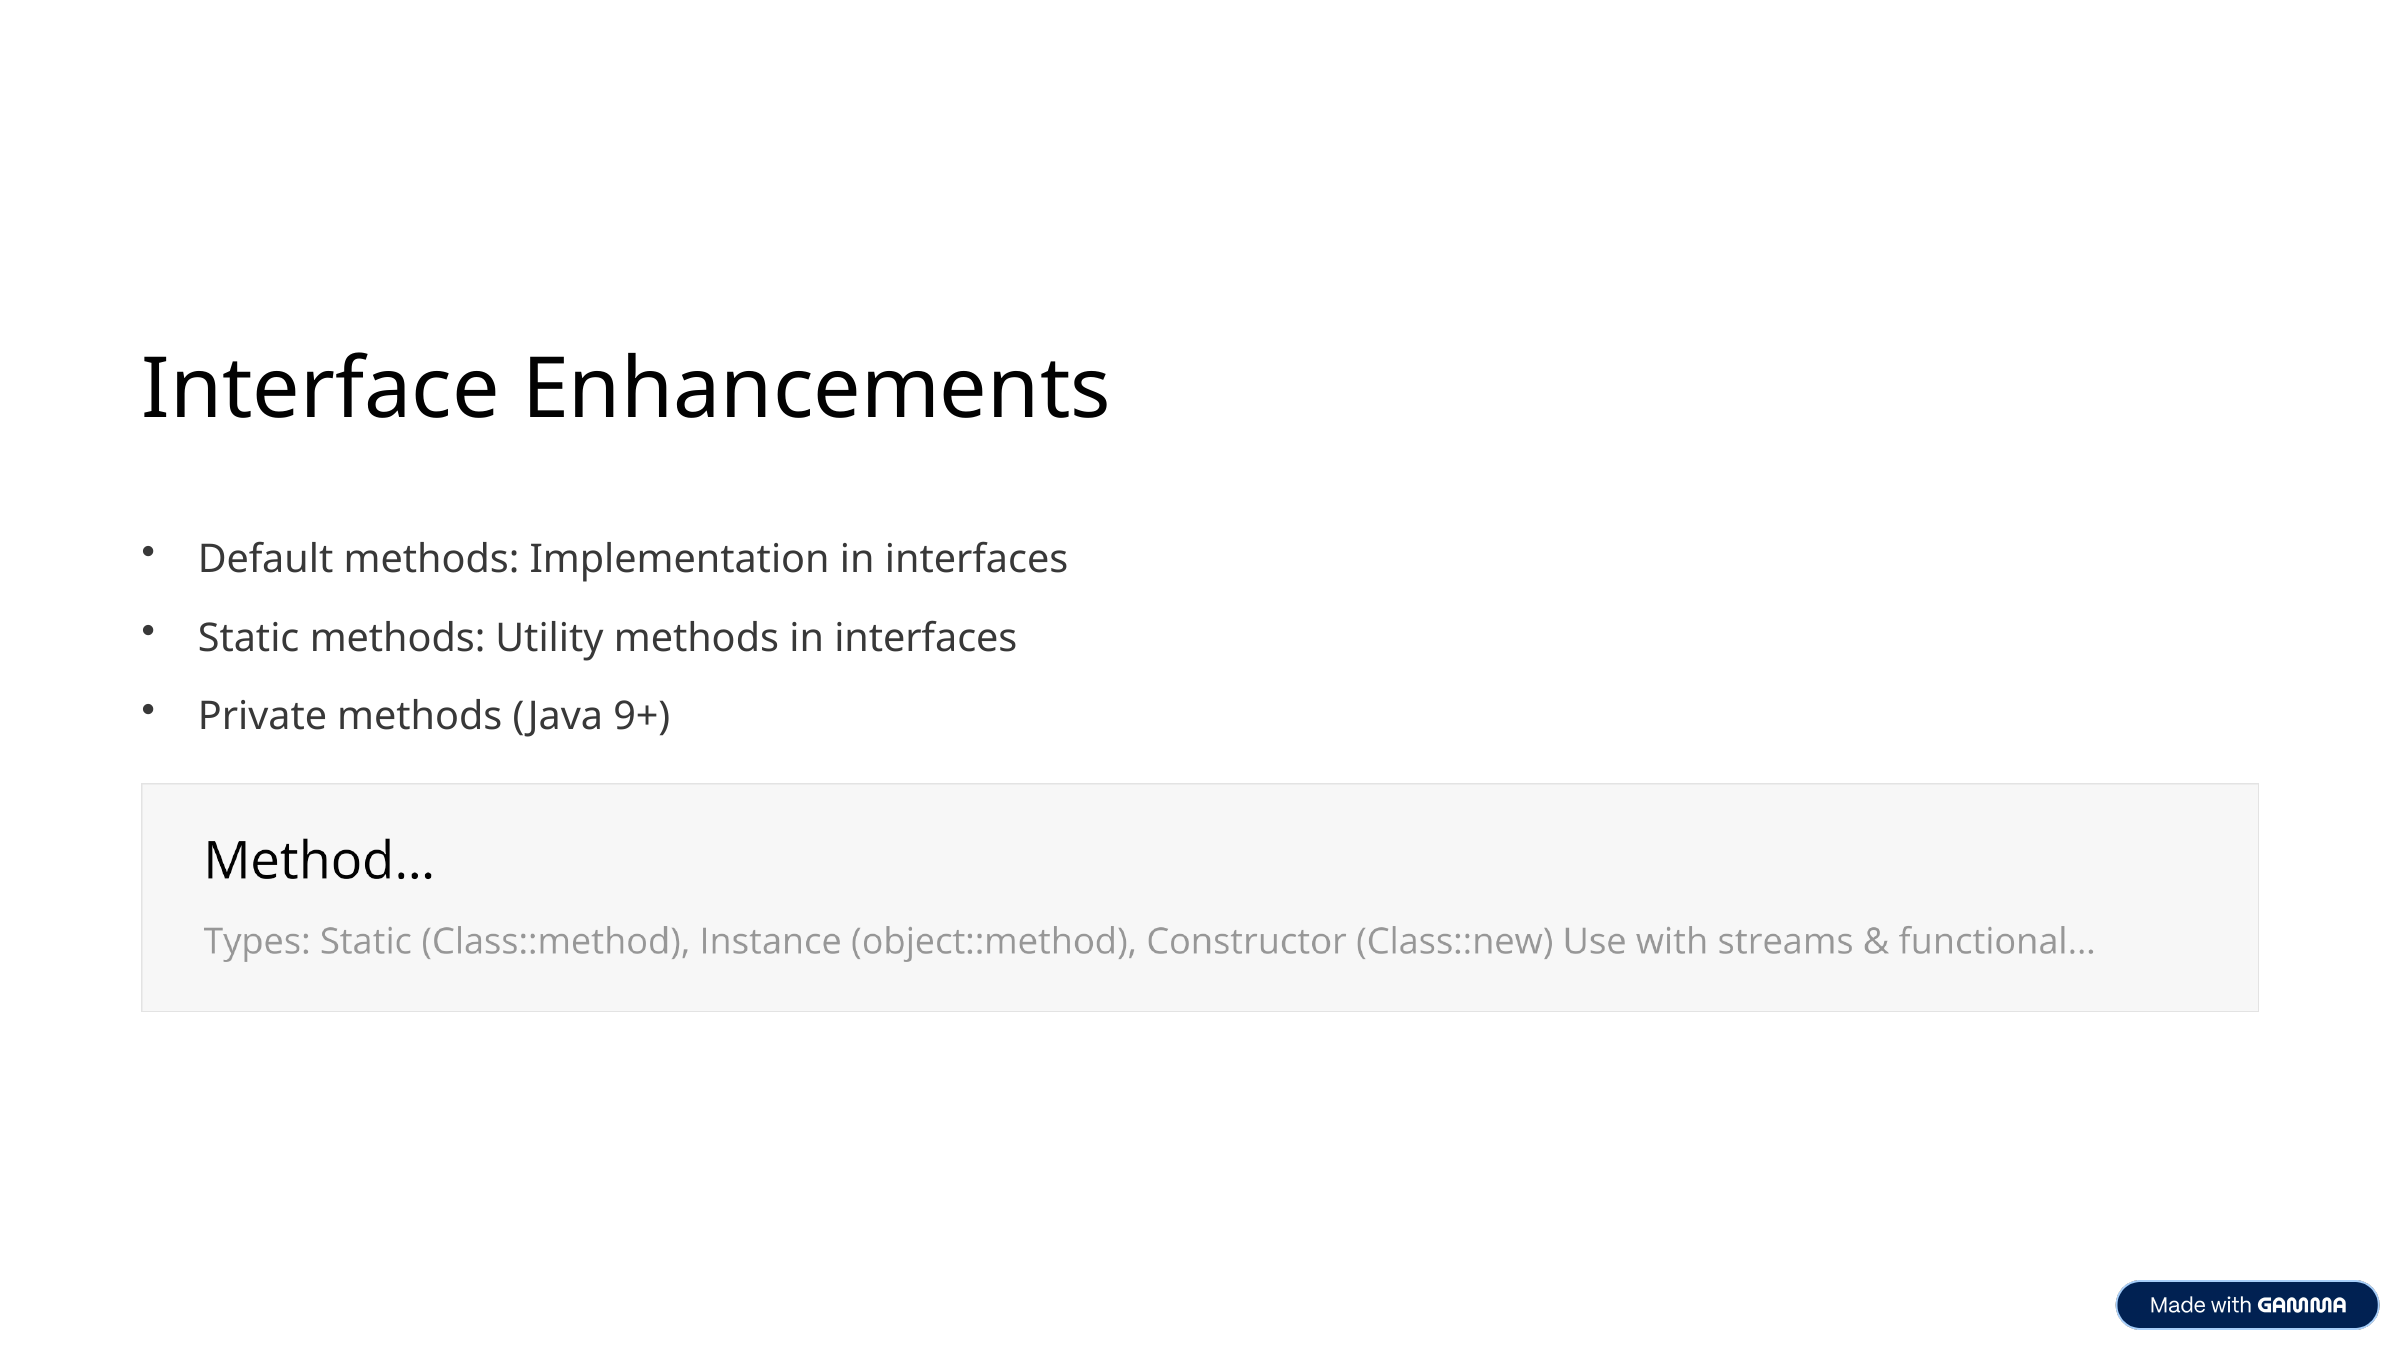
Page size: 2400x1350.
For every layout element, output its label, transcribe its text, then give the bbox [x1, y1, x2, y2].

picture [2106, 1271, 2389, 1339]
picture [141, 783, 2259, 1012]
text_box Private methods (Java 9+) [141, 673, 2259, 739]
text_box Interface Enhancements [141, 327, 1062, 435]
text_box Static methods: Utility methods in interfaces [141, 594, 2259, 660]
text_box Default methods: Implementation in interfaces [141, 515, 2259, 581]
